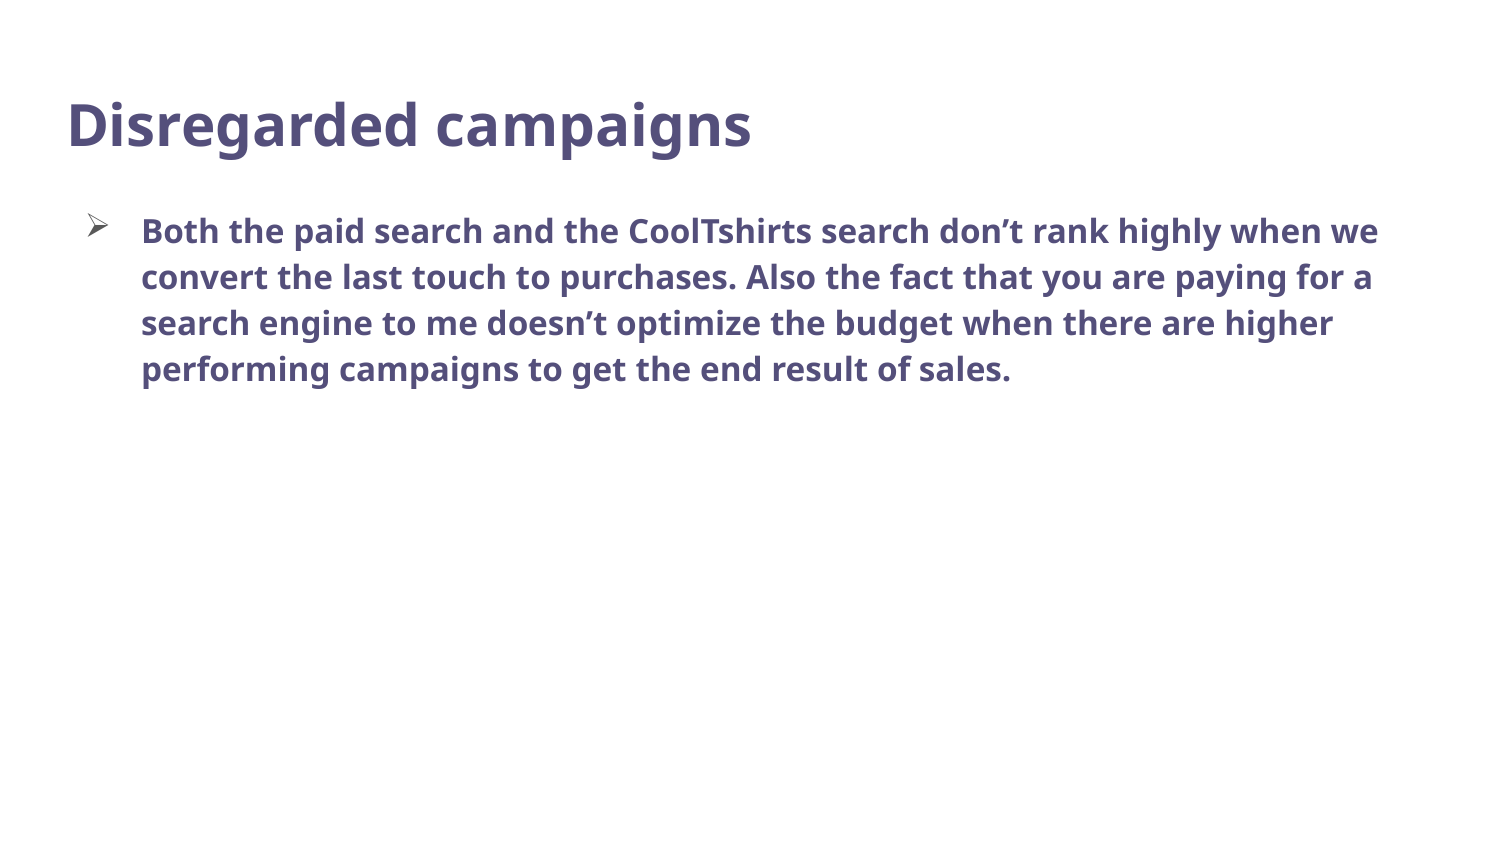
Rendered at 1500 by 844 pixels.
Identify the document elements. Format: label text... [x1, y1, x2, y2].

list Both the paid search and the CoolTshirts search don’t rank highly when we convert the last touch to purchases. Also the fact that you are paying for a search engine to me doesn’t optimize the budget when there are higher performing campaigns to get the end result of sales. [51, 189, 1449, 750]
title Disregarded campaigns [51, 72, 1449, 167]
